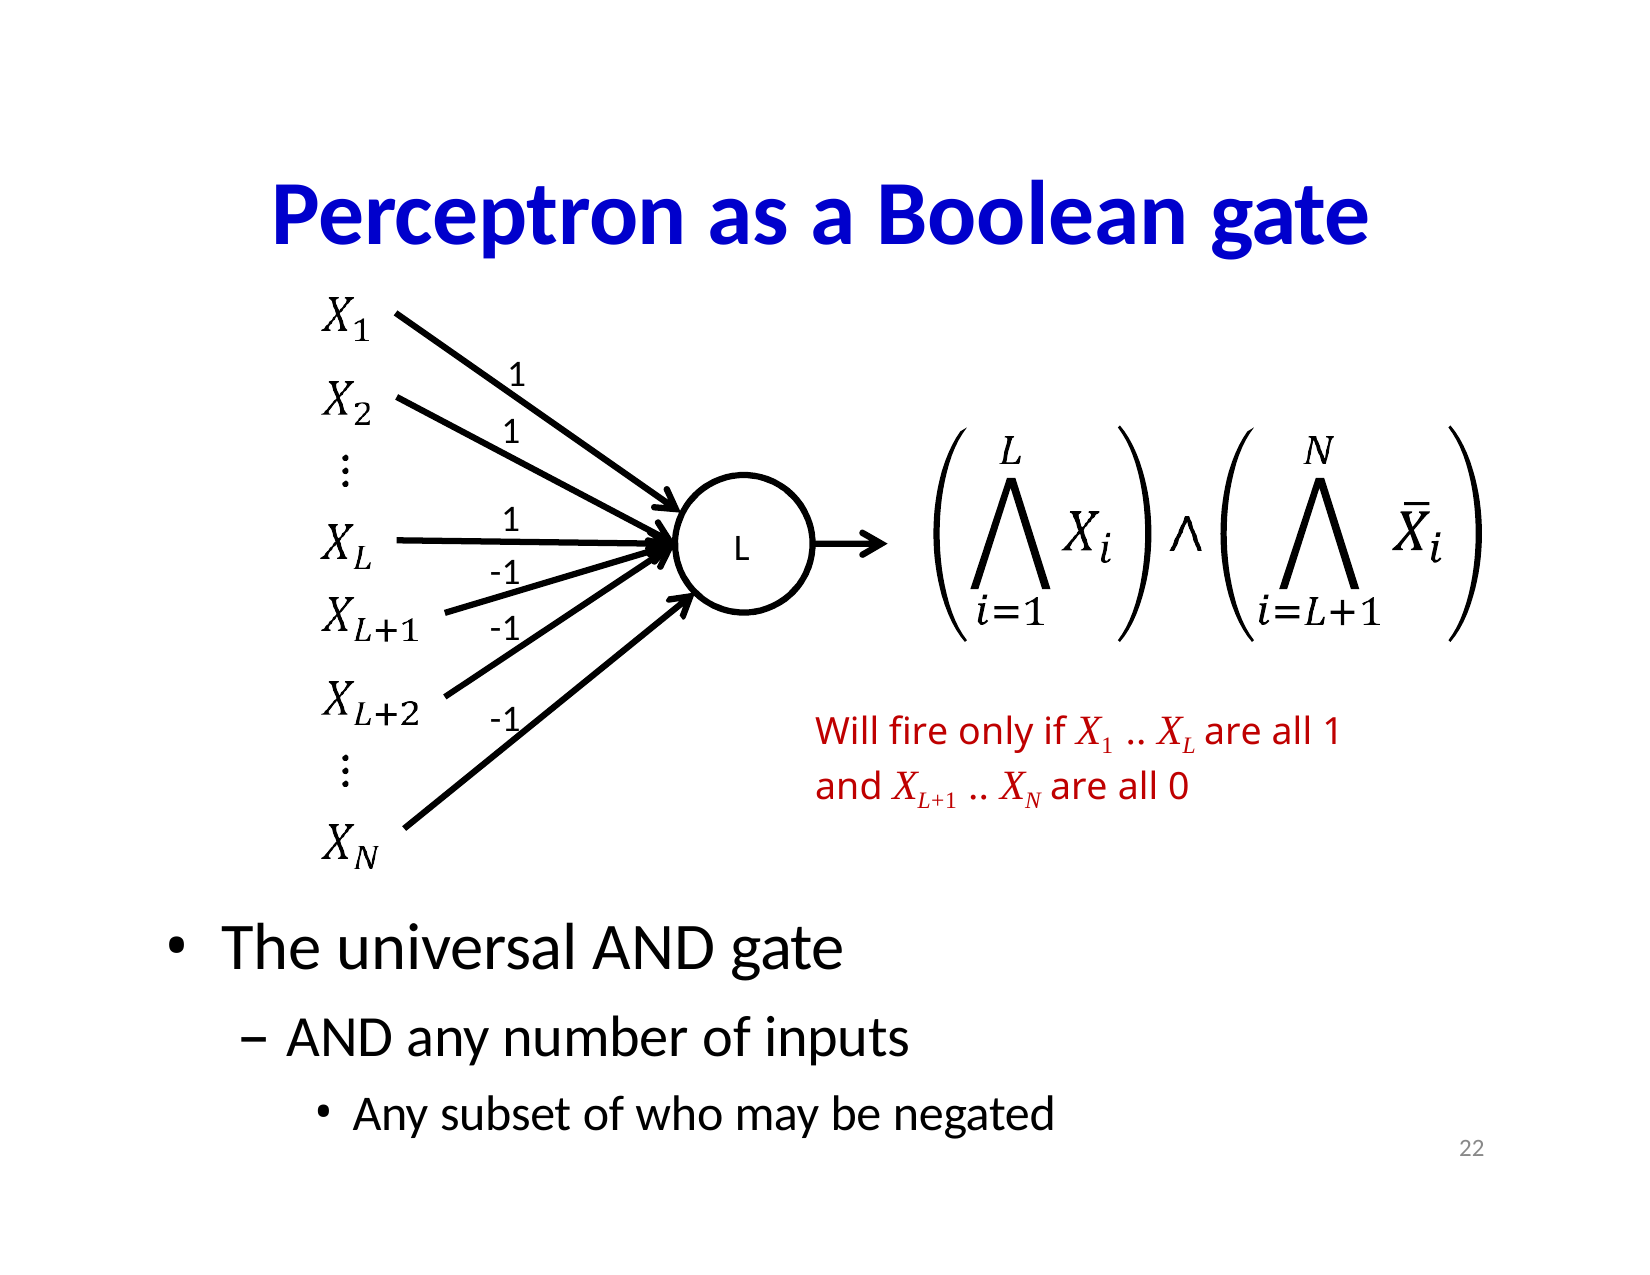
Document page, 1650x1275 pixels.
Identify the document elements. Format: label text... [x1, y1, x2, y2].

text_box Will fire only if X1 .. XL are all 1 and XL+1 .. XN are all 0 [893, 700, 1367, 813]
picture [320, 381, 370, 393]
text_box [1220, 425, 1483, 643]
text_box 1 1 [499, 334, 529, 392]
text_box The universal AND gate AND any number of inputs Any subset of who may be negated [162, 884, 1064, 1141]
picture [320, 297, 370, 342]
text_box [933, 425, 1152, 643]
text_box [393, 310, 499, 390]
picture [1169, 516, 1202, 551]
title Perceptron as a Boolean gate [269, 150, 1380, 366]
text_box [320, 393, 888, 832]
slide_number 22 [1457, 1135, 1491, 1275]
picture [320, 832, 379, 869]
